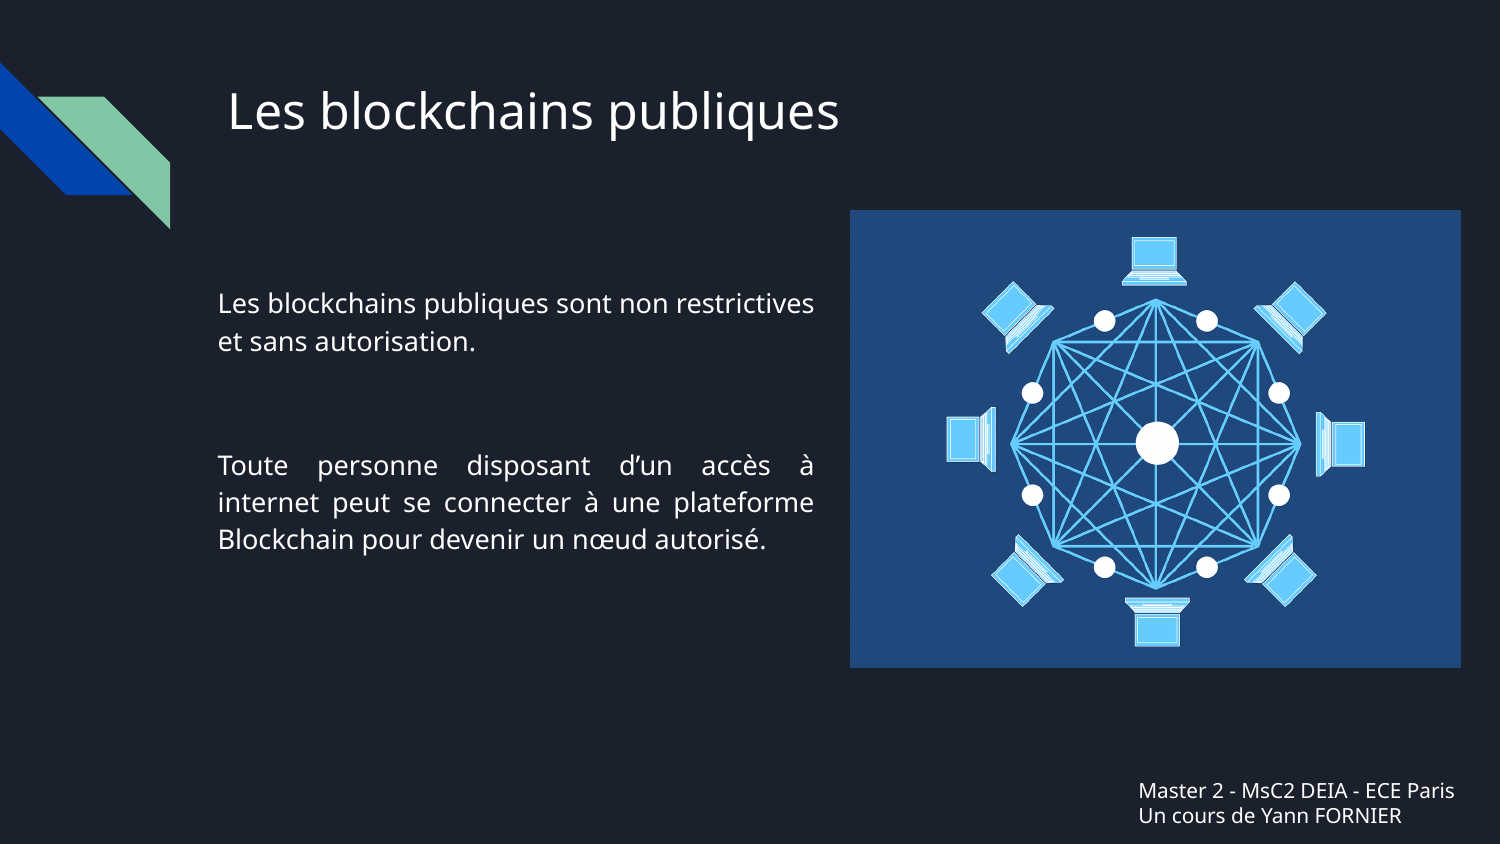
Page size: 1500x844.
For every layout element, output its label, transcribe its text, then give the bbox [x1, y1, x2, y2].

text_box Master 2 - MsC2 DEIA - ECE Paris Un cours de Yann FORNIER [1123, 762, 1500, 843]
title Les blockchains publiques [212, 64, 1368, 215]
list Les blockchains publiques sont non restrictives et sans autorisation. Toute personne disposant d’un accès à internet peut se connecter à une plateforme Blockchain pour devenir un nœud autorisé. [202, 267, 830, 668]
picture [850, 210, 1462, 668]
